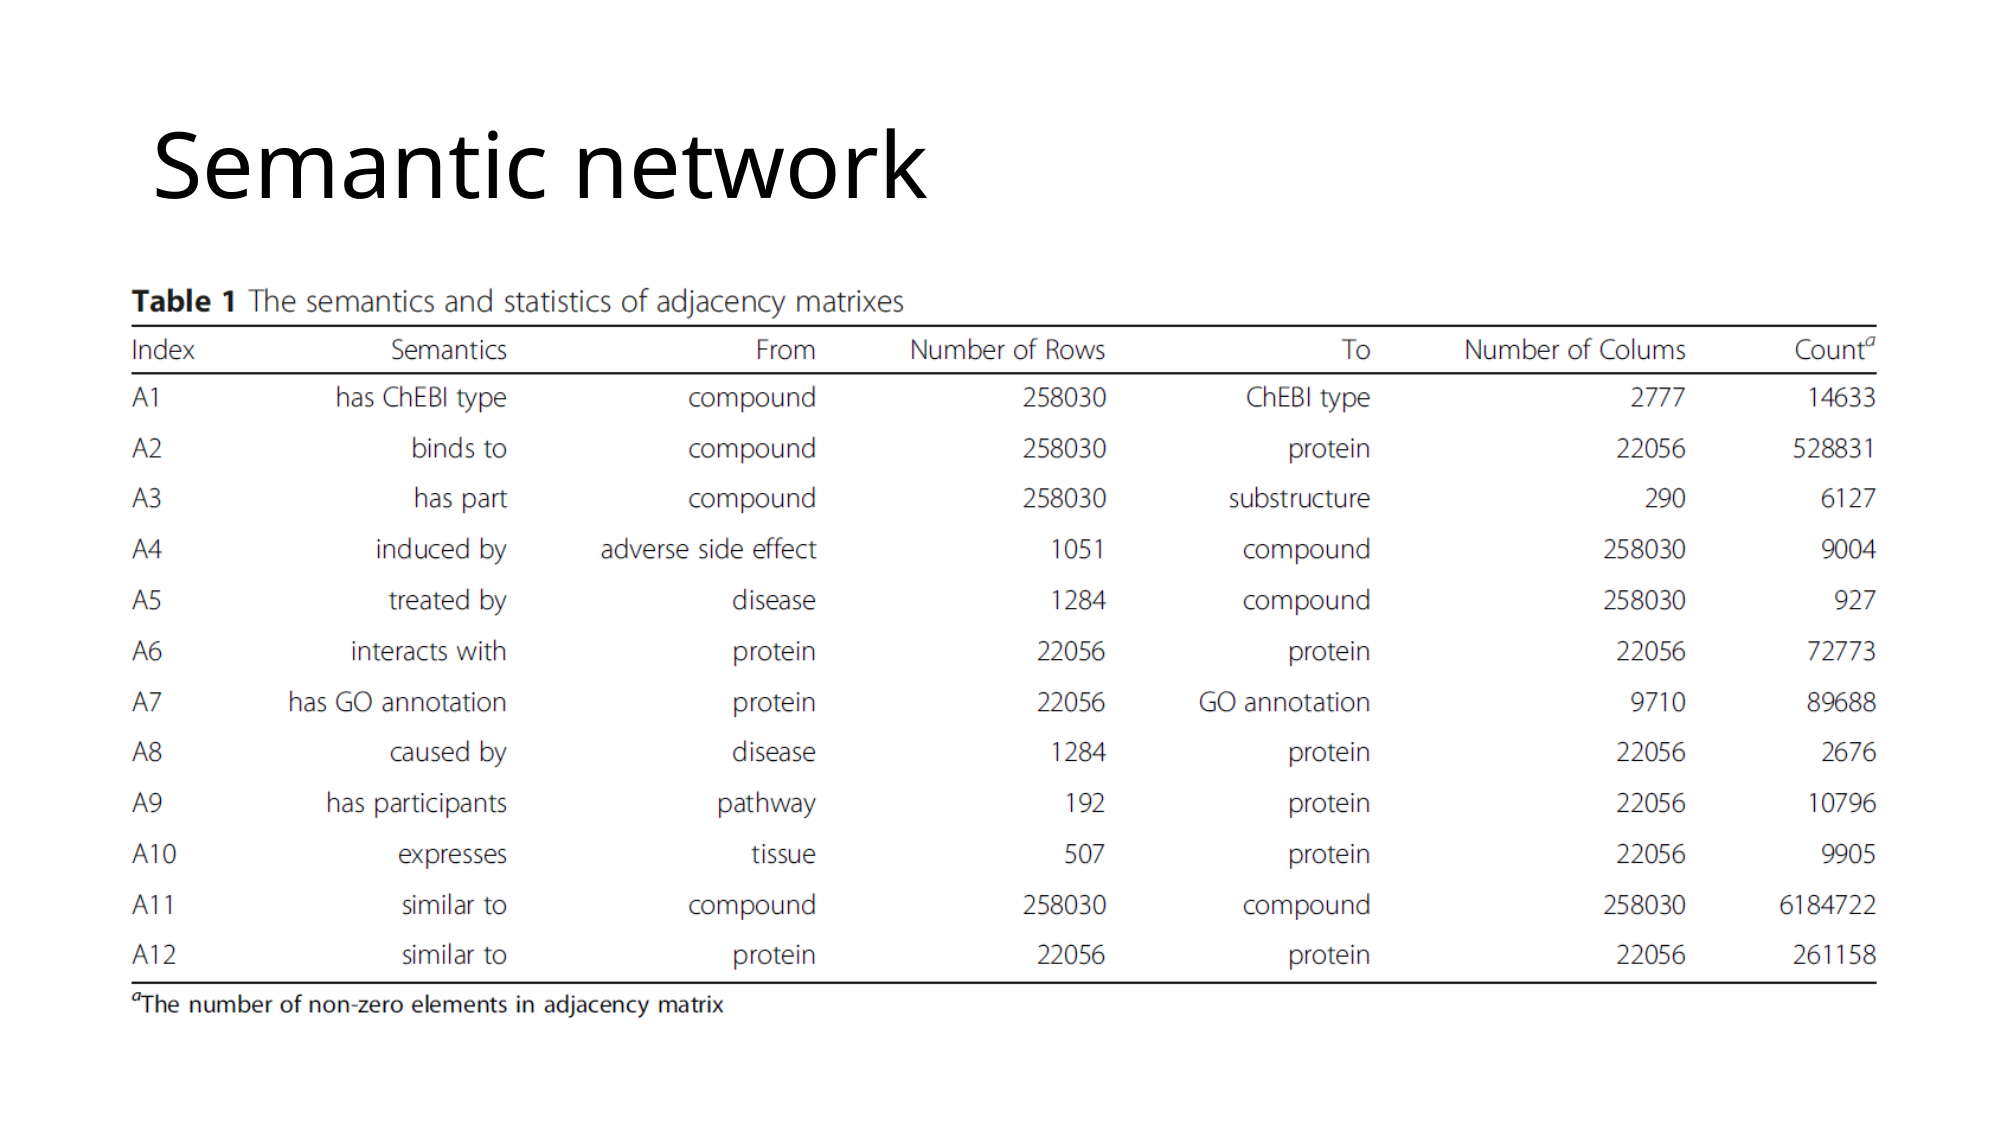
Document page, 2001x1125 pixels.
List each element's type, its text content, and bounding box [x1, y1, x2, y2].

title Semantic network [137, 59, 1863, 269]
picture [102, 269, 1904, 1041]
